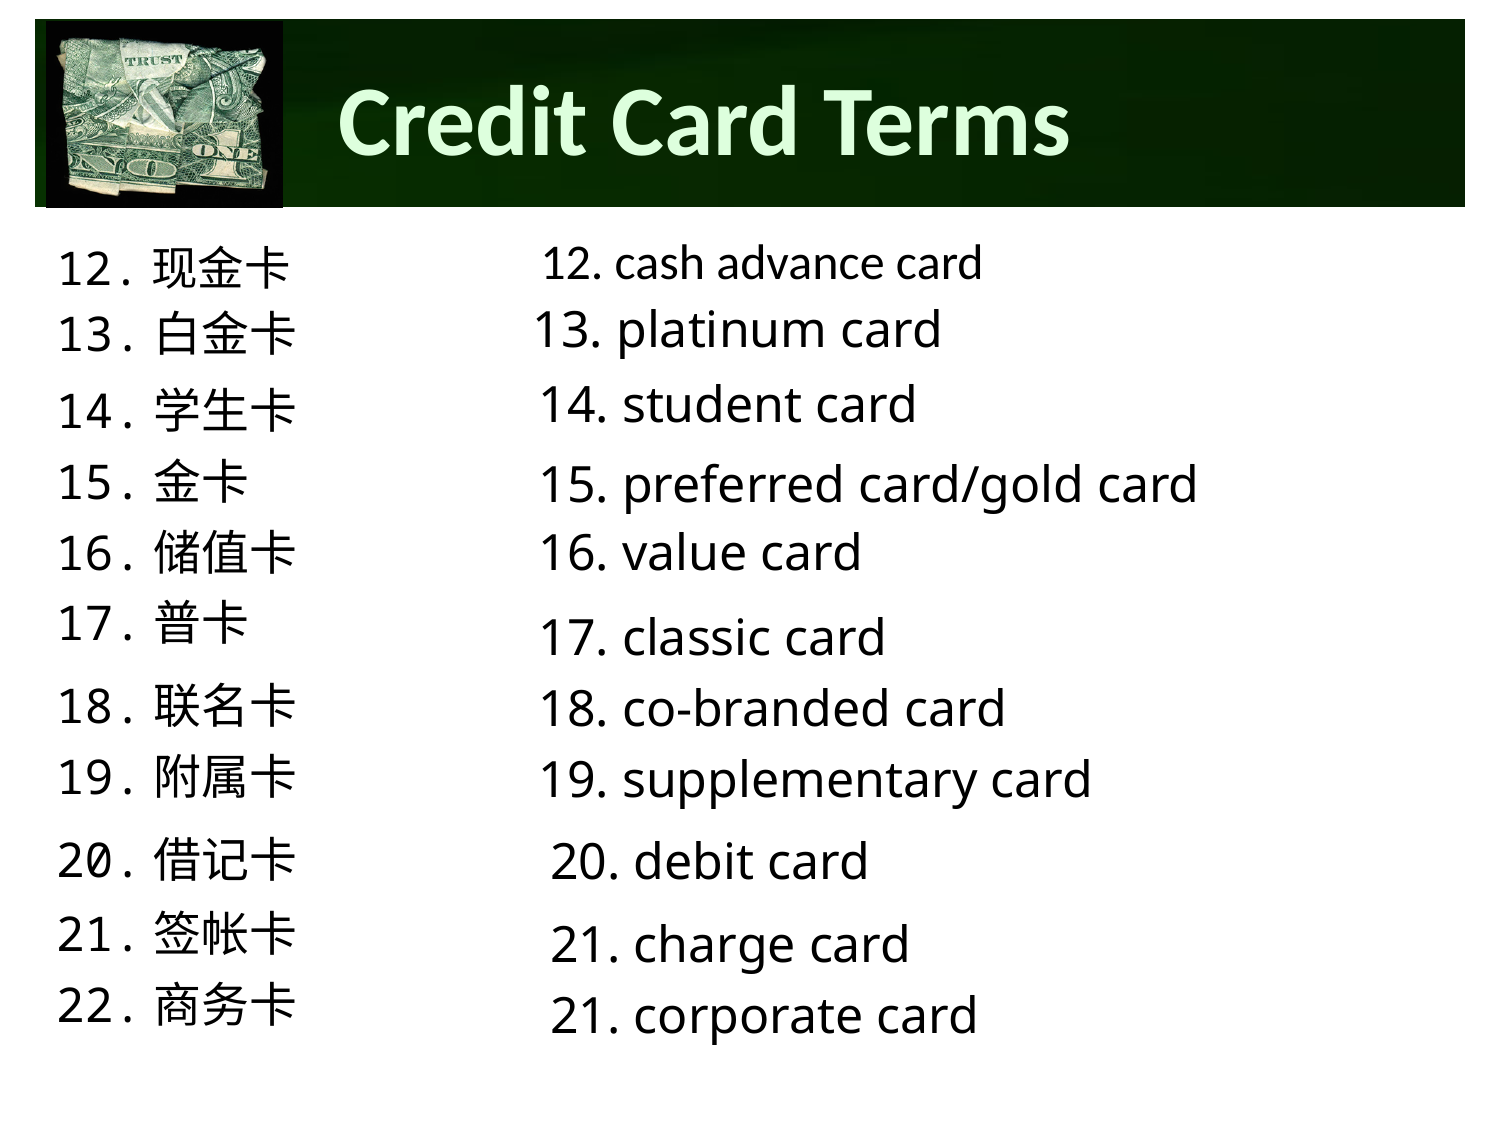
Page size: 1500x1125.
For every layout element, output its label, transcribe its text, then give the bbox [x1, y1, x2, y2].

text_box 19. supplementary card [523, 727, 1447, 799]
text_box 14.学生卡 [41, 361, 502, 432]
text_box 16.储值卡 [41, 503, 621, 574]
text_box 17.普卡 [41, 574, 621, 656]
list 12.现金卡 [41, 219, 621, 284]
text_box 21. charge card [535, 893, 1294, 964]
text_box 21.签帐卡 [41, 893, 455, 964]
text_box 15.金卡 [41, 432, 523, 503]
list 12. cash advance card [525, 231, 1424, 296]
text_box 13. platinum card [518, 296, 1442, 368]
text_box 19.附属卡 [41, 727, 621, 810]
text_box 21. corporate card [535, 964, 1341, 1036]
text_box 15. preferred card/gold card [523, 432, 1447, 504]
text_box 20.借记卡 [41, 810, 621, 894]
text_box 18.联名卡 [41, 656, 621, 727]
text_box 13.白金卡 [41, 284, 621, 368]
text_box 16. value card [523, 515, 1447, 586]
text_box 14. student card [523, 361, 1447, 432]
text_box 18. co-branded card [523, 657, 1447, 727]
picture [34, 19, 1465, 209]
text_box 20. debit card [535, 810, 1177, 882]
text_box 22.商务卡 [41, 964, 455, 1047]
text_box 17. classic card [523, 586, 1447, 657]
